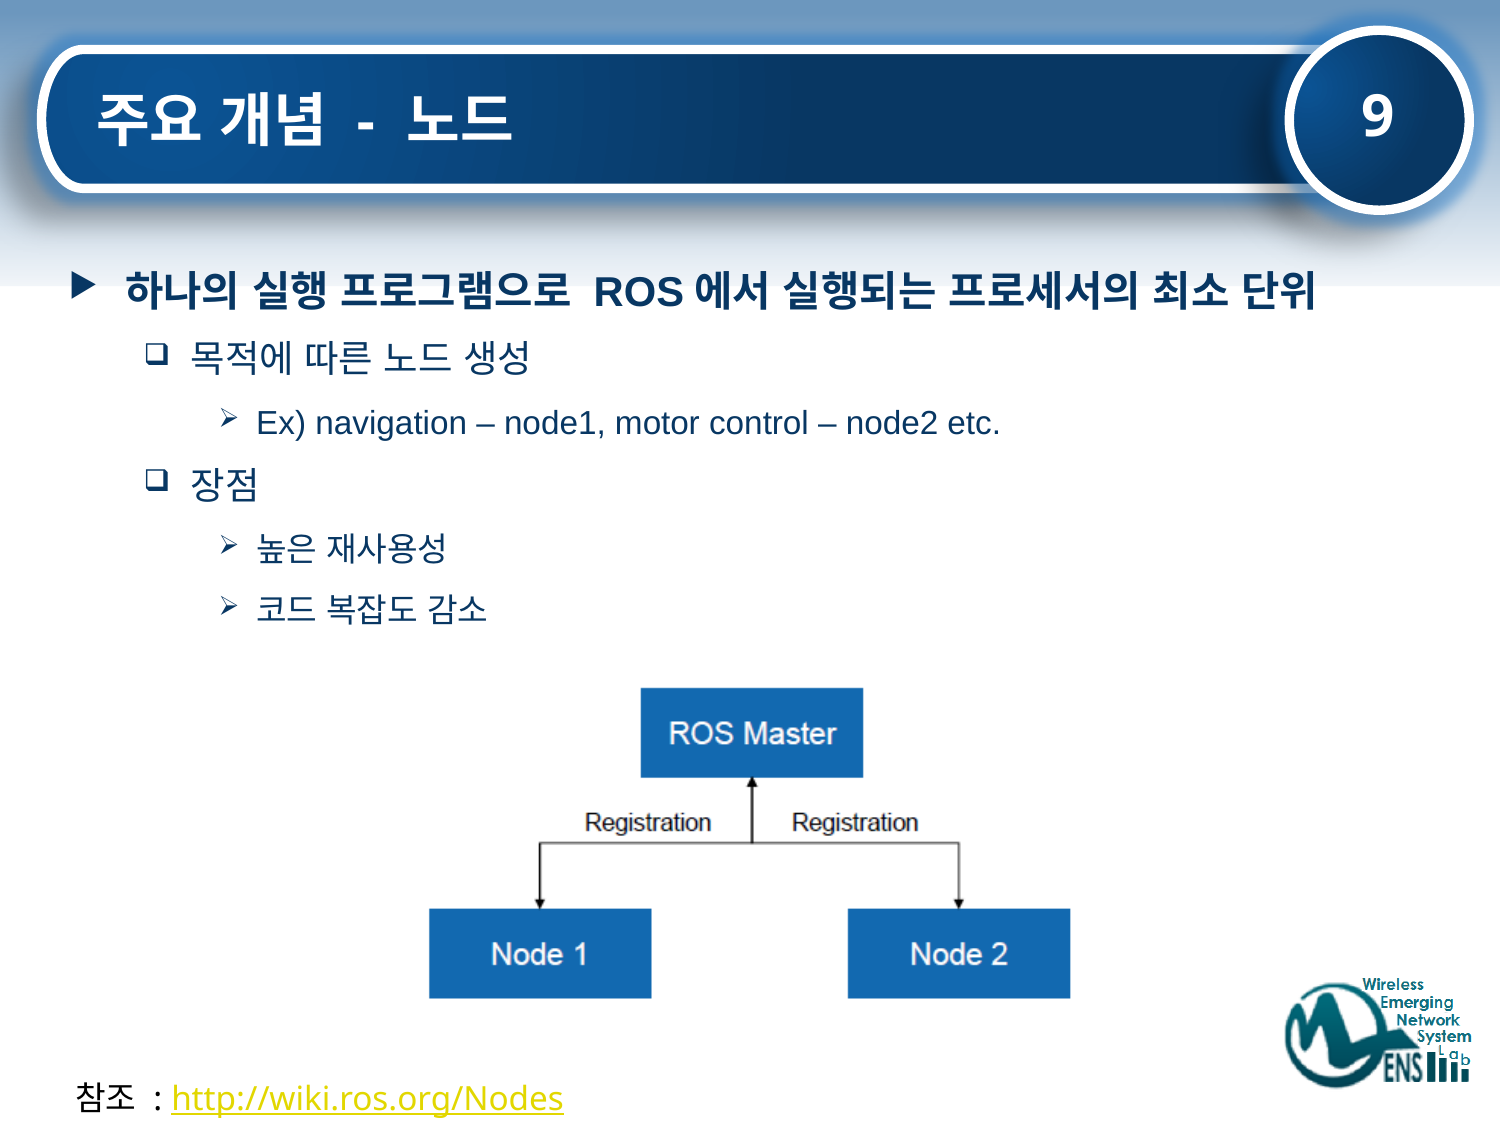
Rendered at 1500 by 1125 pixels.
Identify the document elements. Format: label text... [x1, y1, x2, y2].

title 주요 개념 - 노드 [81, 54, 1249, 182]
picture [1280, 970, 1478, 1092]
picture [401, 669, 1099, 1028]
list 하나의 실행 프로그램으로 ROS에서 실행되는 프로세서의 최소 단위 목적에 따른 노드 생성 Ex) navigation – node1, motor control – node2 etc. 장점 높은 재사용성 코드 복잡도 감소 [53, 257, 1448, 1028]
slide_number 9 [1297, 30, 1460, 205]
text_box 참조 : http://wiki.ros.org/Nodes [60, 1069, 580, 1125]
